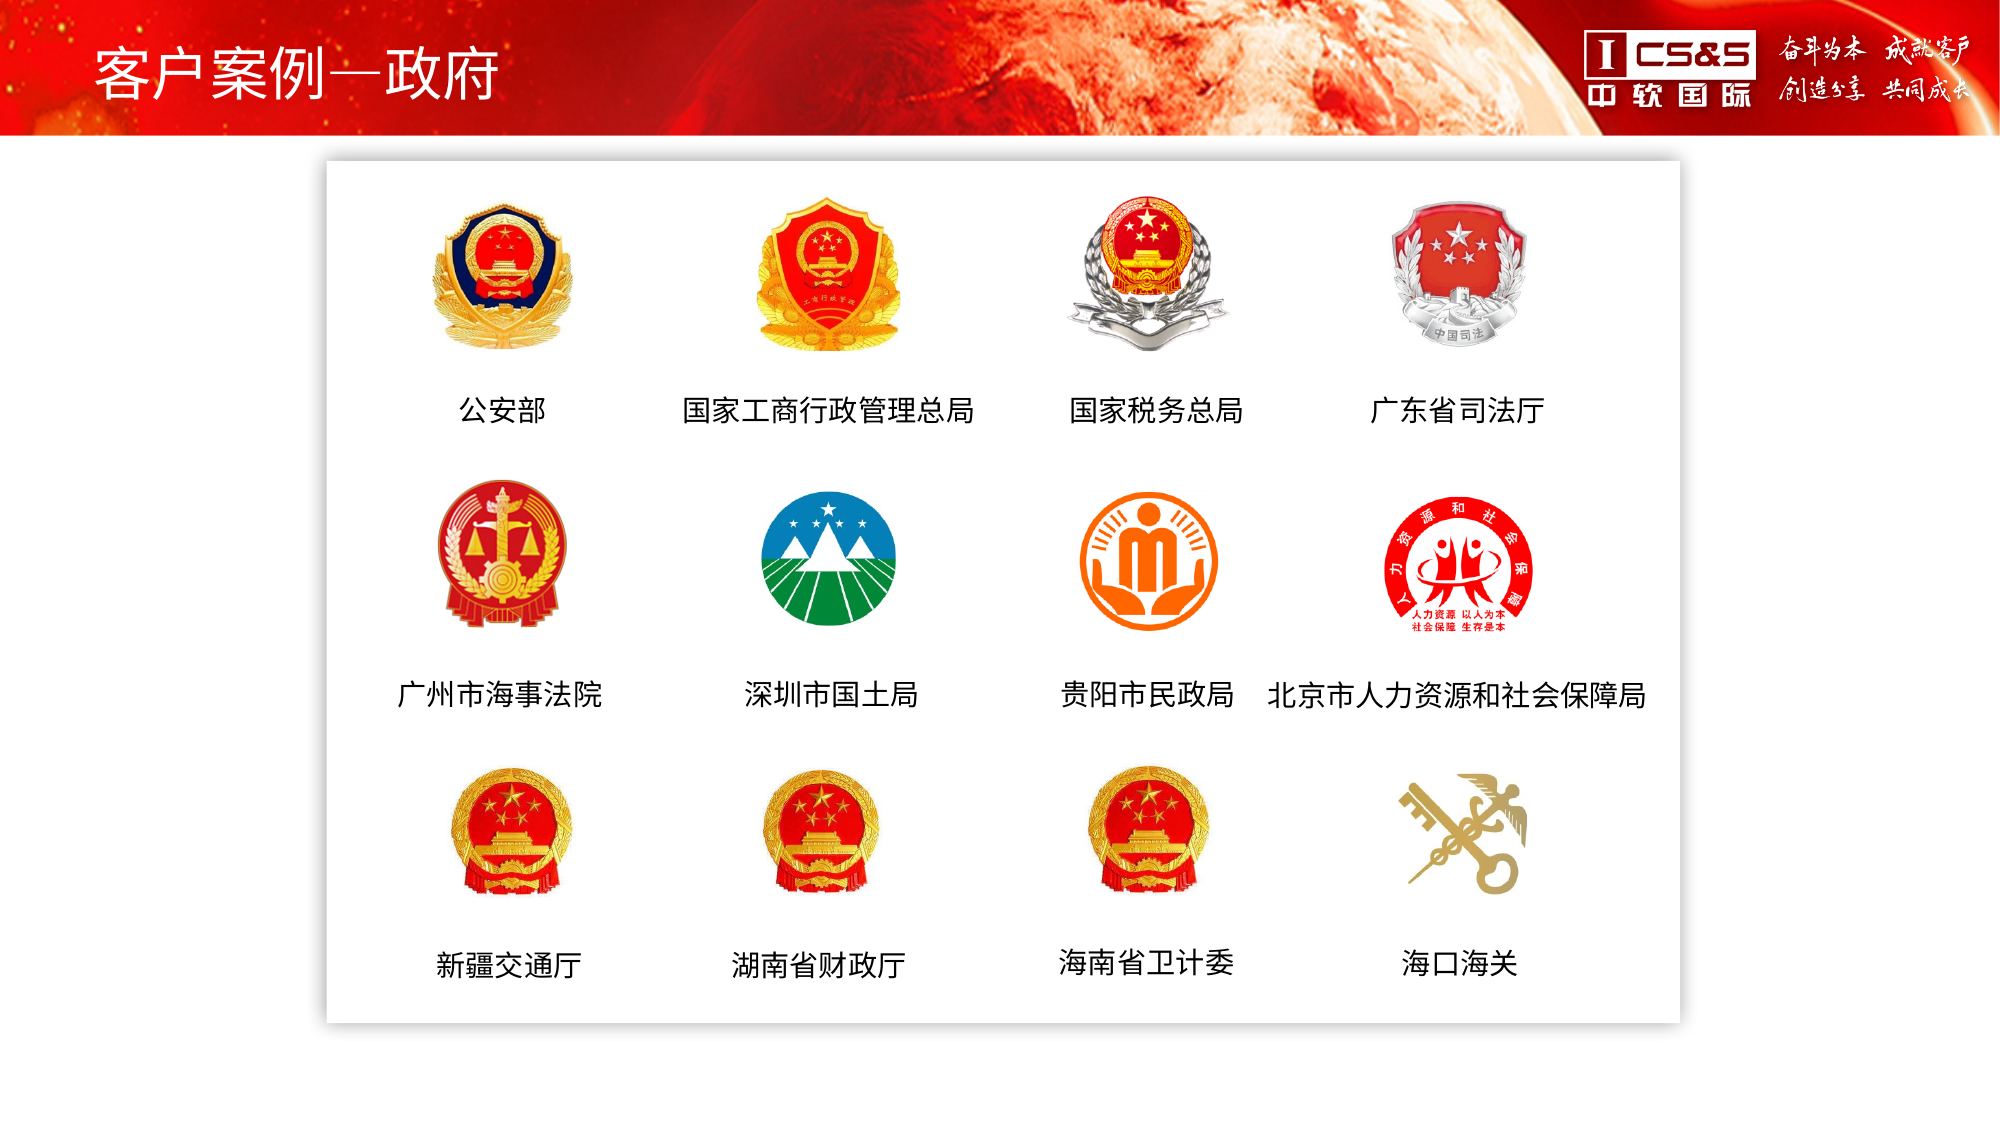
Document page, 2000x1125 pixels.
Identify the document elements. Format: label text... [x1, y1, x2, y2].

text_box 海口海关 [1306, 937, 1614, 988]
text_box 新疆交通厅 [355, 939, 663, 990]
text_box 北京市人力资源和社会保障局 [1247, 669, 1669, 720]
text_box 国家工商行政管理总局 [640, 385, 1018, 435]
text_box 国家税务总局 [1049, 385, 1266, 435]
text_box 湖南省财政厅 [665, 939, 973, 990]
text_box 广州市海事法院 [346, 668, 654, 719]
title 客户案例—政府 [78, 19, 1514, 126]
text_box 海南省卫计委 [992, 937, 1300, 988]
text_box 深圳市国土局 [688, 669, 975, 719]
text_box 公安部 [424, 385, 582, 435]
picture [0, 0, 2000, 1125]
text_box 贵阳市民政局 [1022, 669, 1274, 719]
text_box [326, 160, 1681, 1024]
text_box 广东省司法厅 [1347, 385, 1569, 435]
